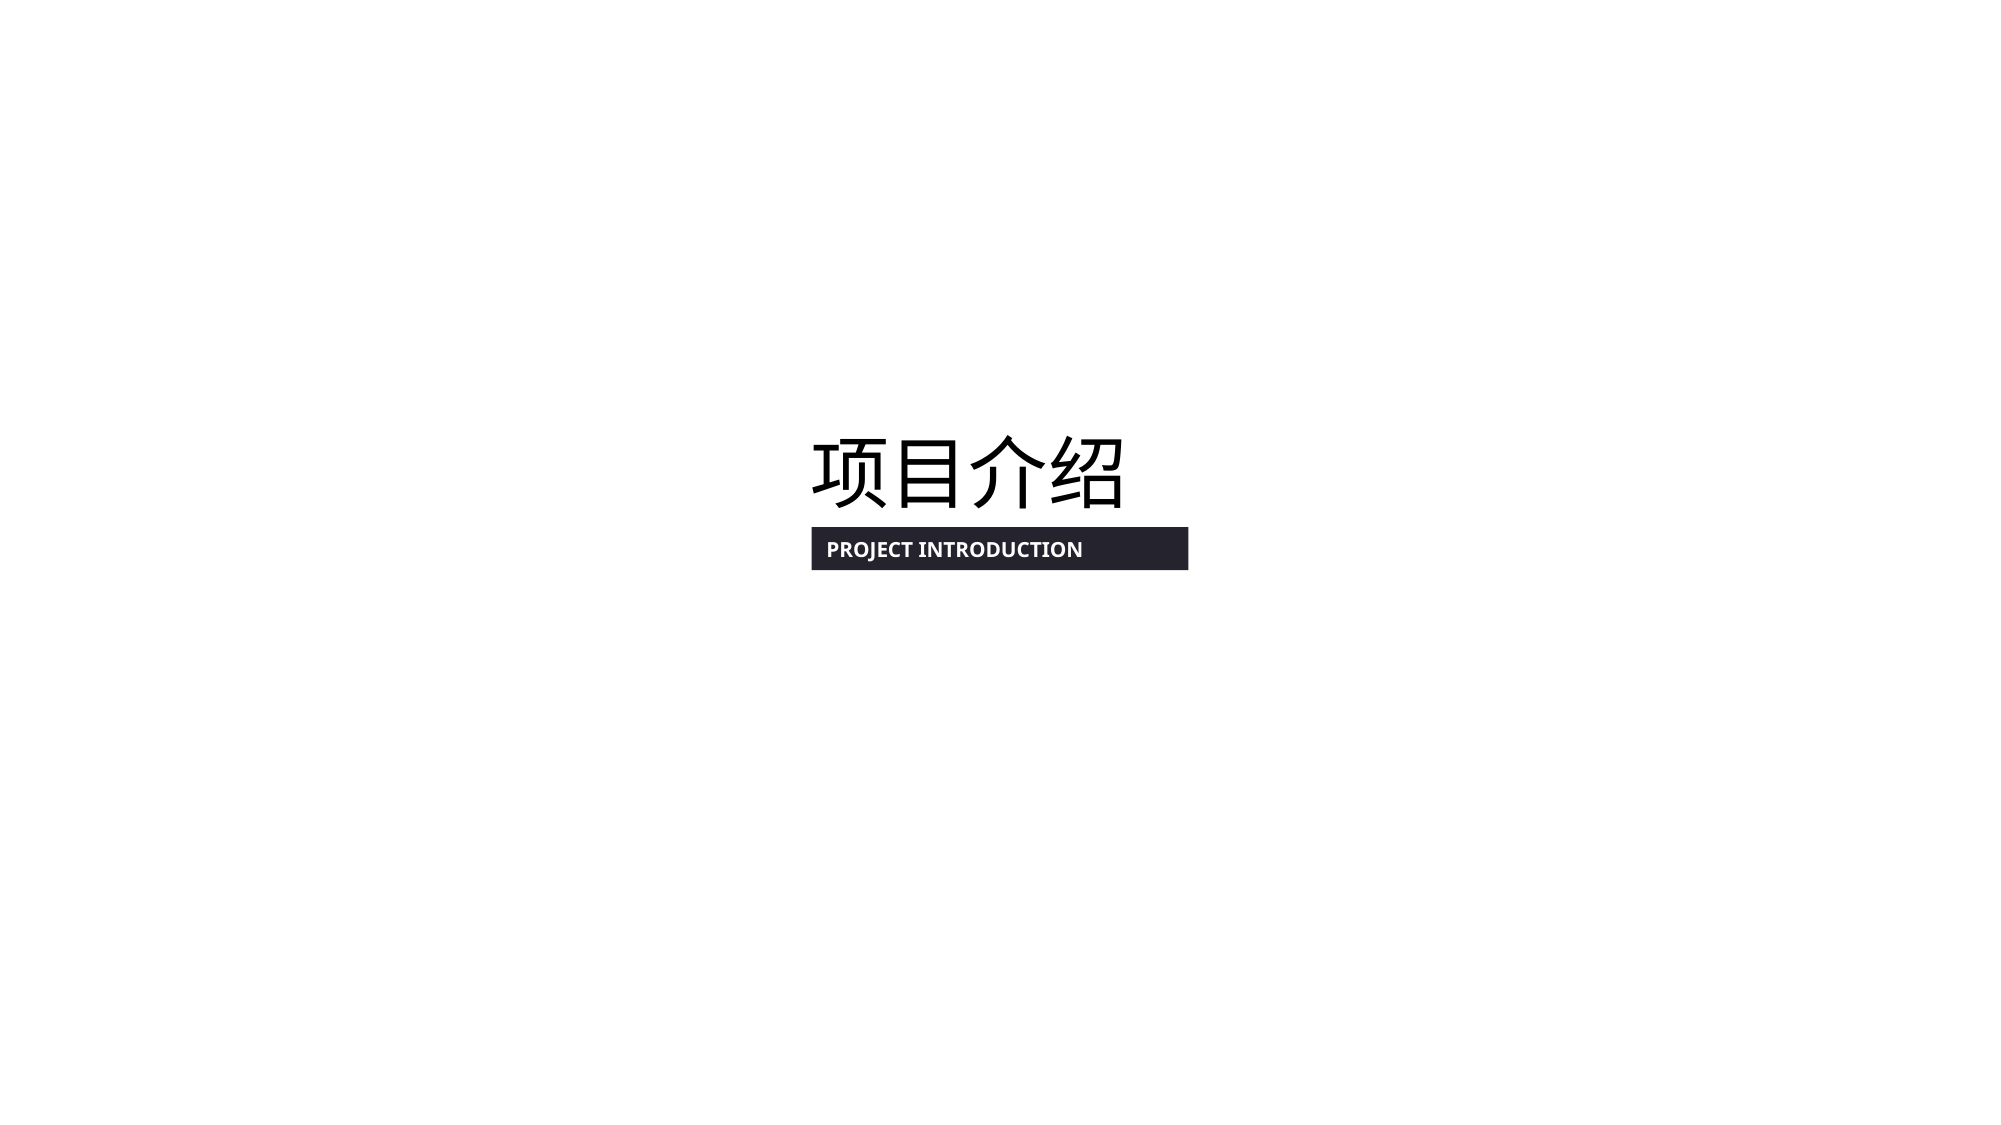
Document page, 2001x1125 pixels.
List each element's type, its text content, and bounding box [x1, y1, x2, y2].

text_box 项目介绍 [795, 416, 1205, 526]
text_box PROJECT INTRODUCTION [811, 526, 1189, 571]
